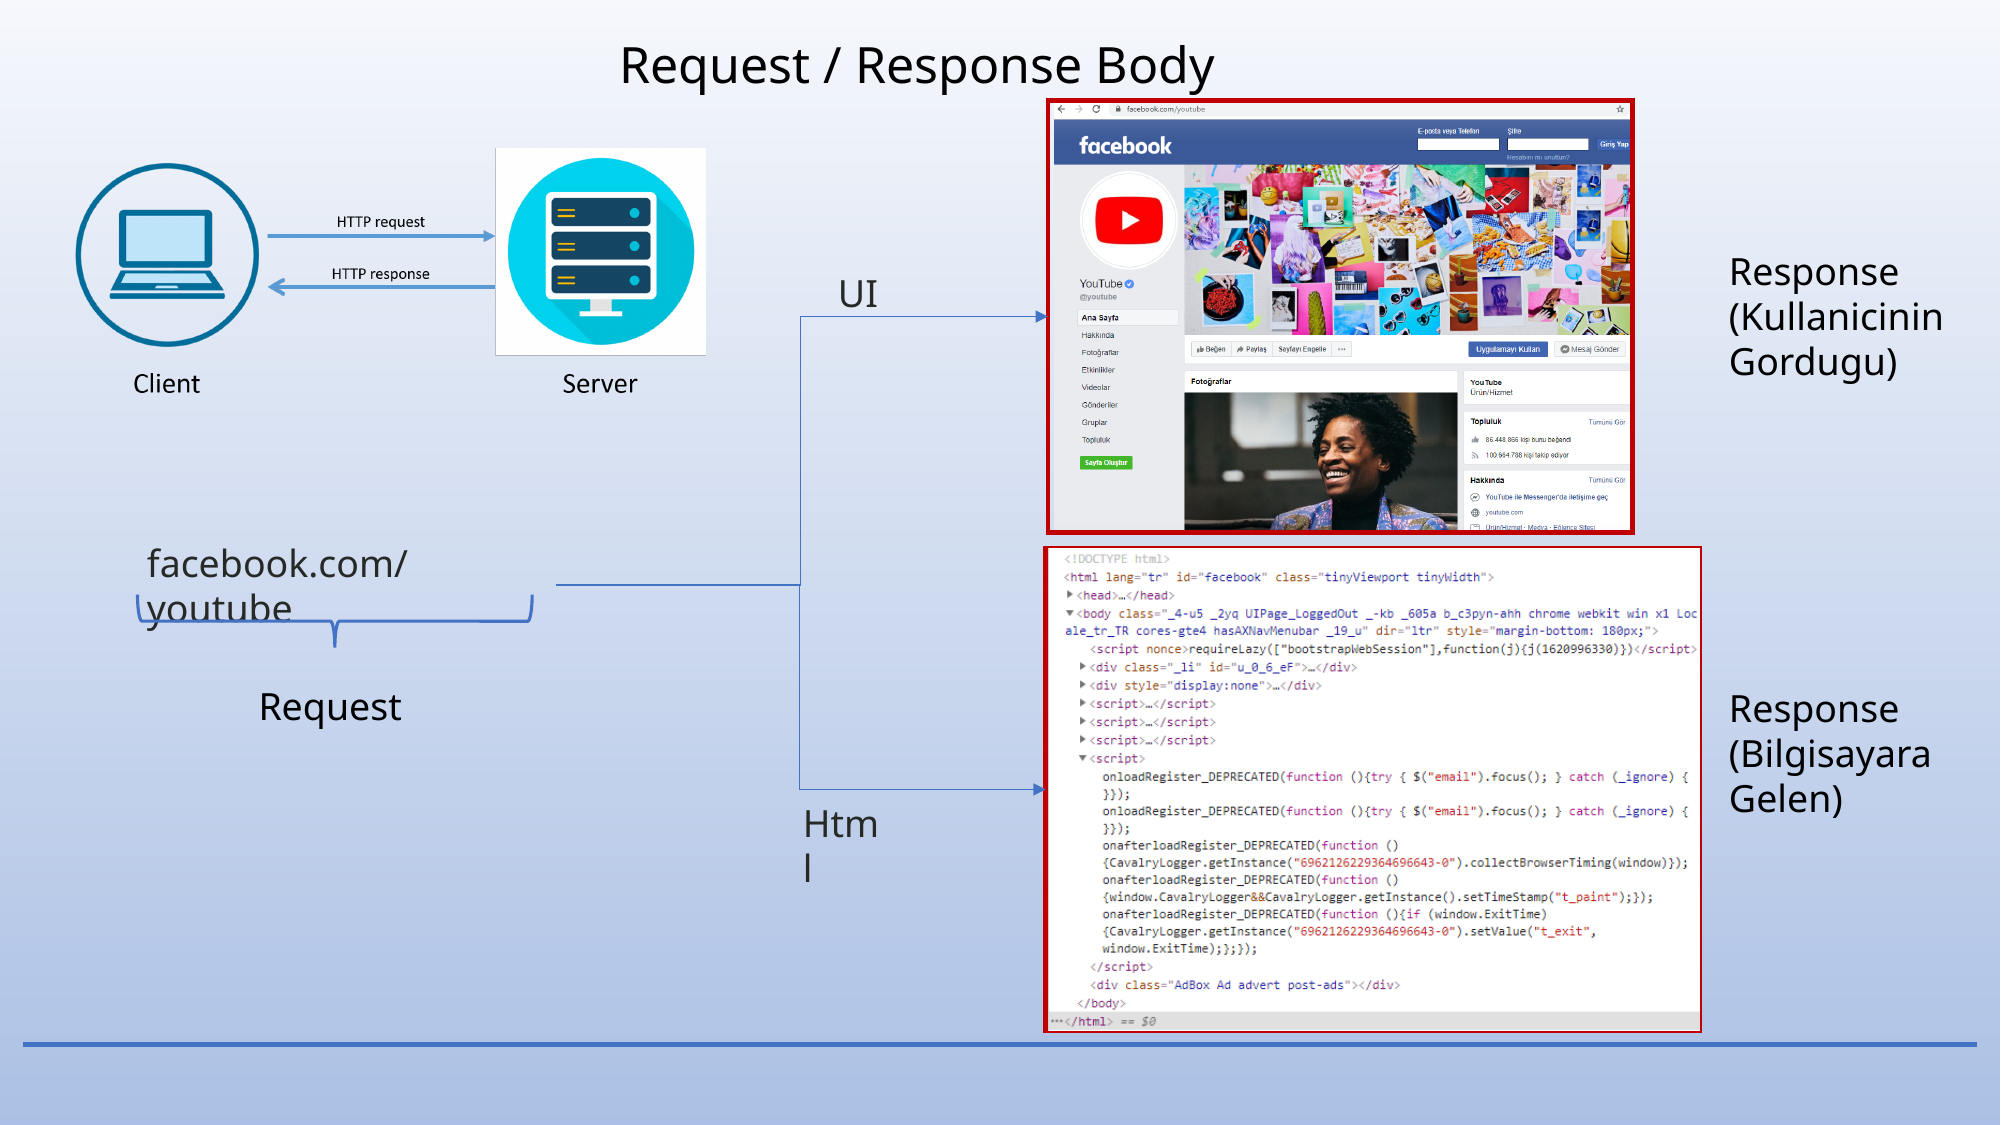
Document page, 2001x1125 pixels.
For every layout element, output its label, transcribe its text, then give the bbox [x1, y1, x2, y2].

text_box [555, 562, 1046, 790]
picture [67, 148, 706, 418]
picture [1048, 548, 1700, 1031]
text_box UI [823, 262, 901, 316]
text_box Response (BilgisayaraGelen) [1714, 677, 1960, 828]
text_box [555, 316, 1048, 563]
text_box Html [788, 792, 901, 898]
picture [1054, 101, 1633, 533]
text_box Response (Kullanicinin Gordugu) [1714, 240, 1960, 391]
text_box [1048, 101, 1054, 533]
text_box facebook.com/youtube [132, 532, 555, 638]
text_box Request / Response Body [596, 25, 1239, 101]
text_box [136, 594, 533, 648]
text_box Request [243, 675, 425, 735]
